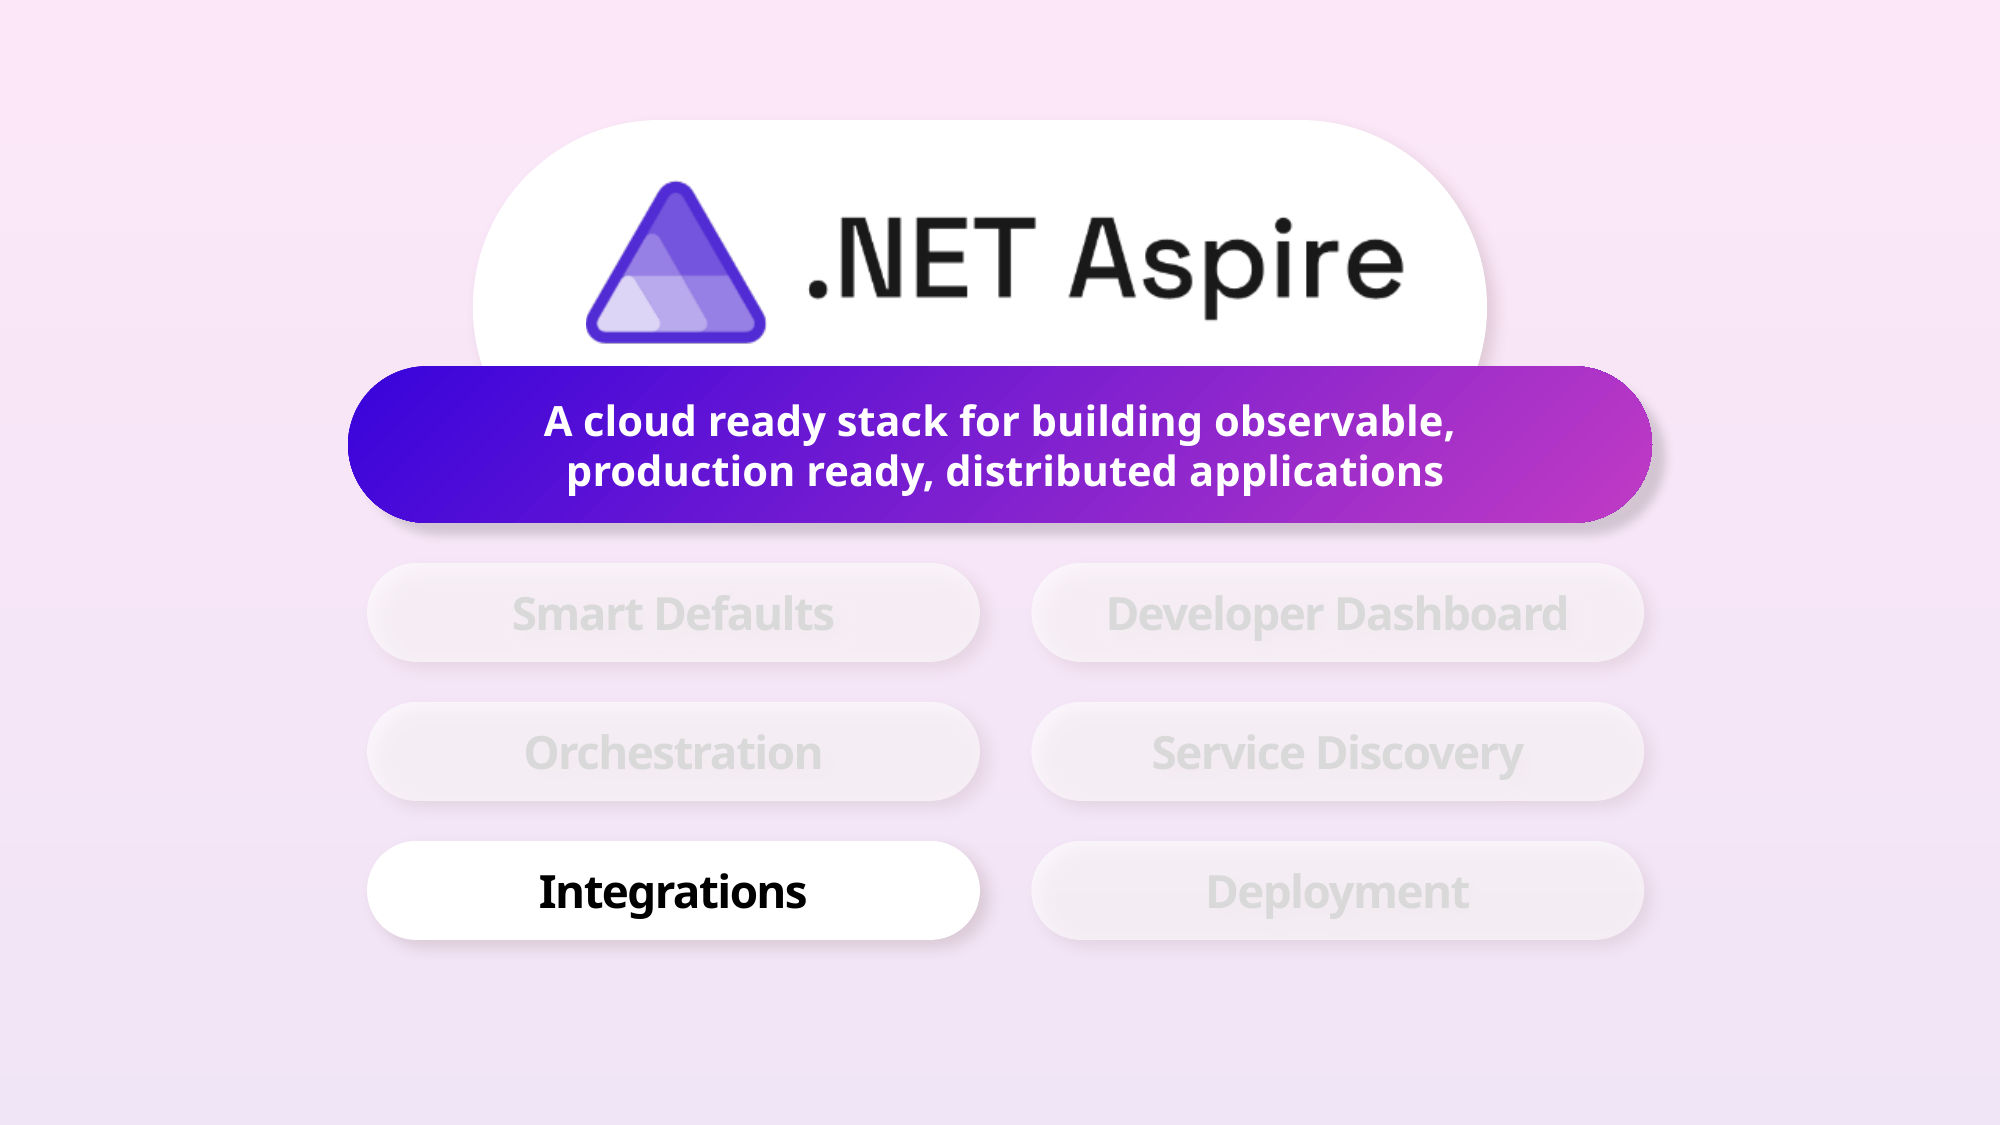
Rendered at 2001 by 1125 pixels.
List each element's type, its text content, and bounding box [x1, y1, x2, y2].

text_box Smart Defaults [367, 562, 980, 662]
text_box Service Discovery [1031, 701, 1645, 801]
picture [585, 156, 1477, 397]
text_box Developer Dashboard [1031, 562, 1645, 662]
text_box [1477, 246, 1488, 366]
text_box Deployment [1031, 840, 1645, 940]
text_box A cloud ready stack for building observable, production ready, distributed applications [348, 366, 1653, 523]
text_box Orchestration [367, 701, 980, 801]
text_box [472, 120, 1411, 366]
text_box Integrations [367, 840, 980, 940]
